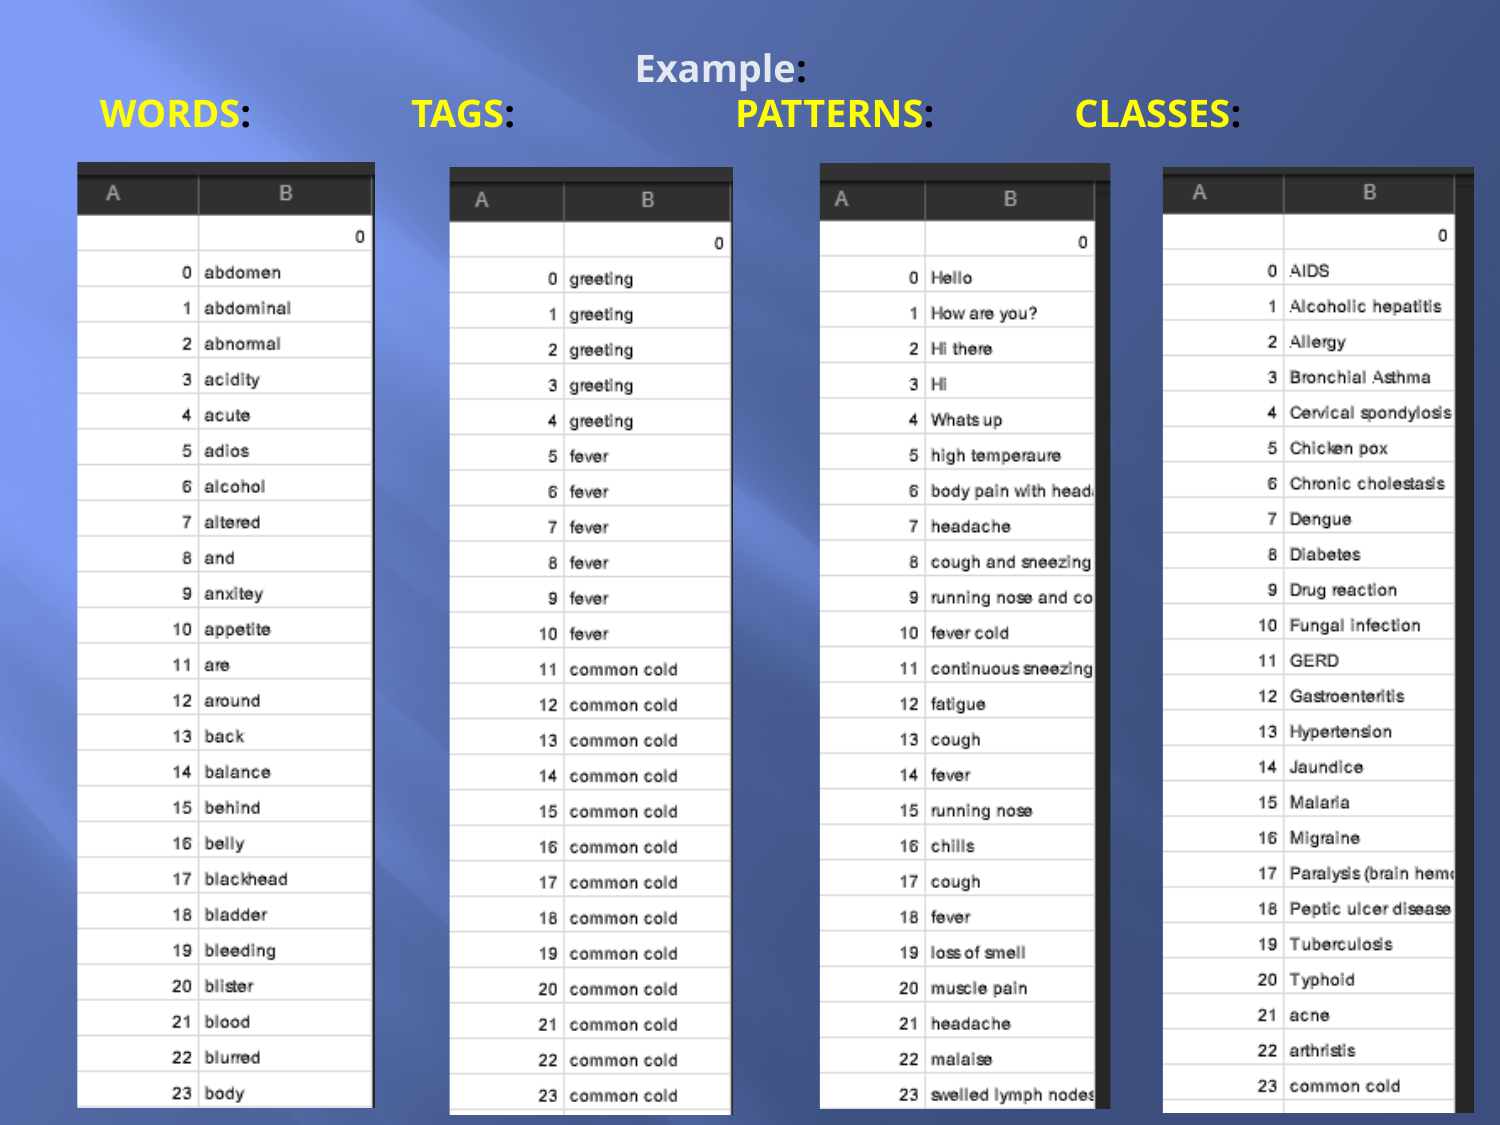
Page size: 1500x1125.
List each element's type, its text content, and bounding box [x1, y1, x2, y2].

picture [449, 167, 734, 1115]
picture [819, 163, 1111, 1109]
picture [1162, 167, 1475, 1113]
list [77, 162, 376, 1109]
title Example: WORDS: TAGS: PATTERNS: CLASSES: [0, 35, 1483, 144]
